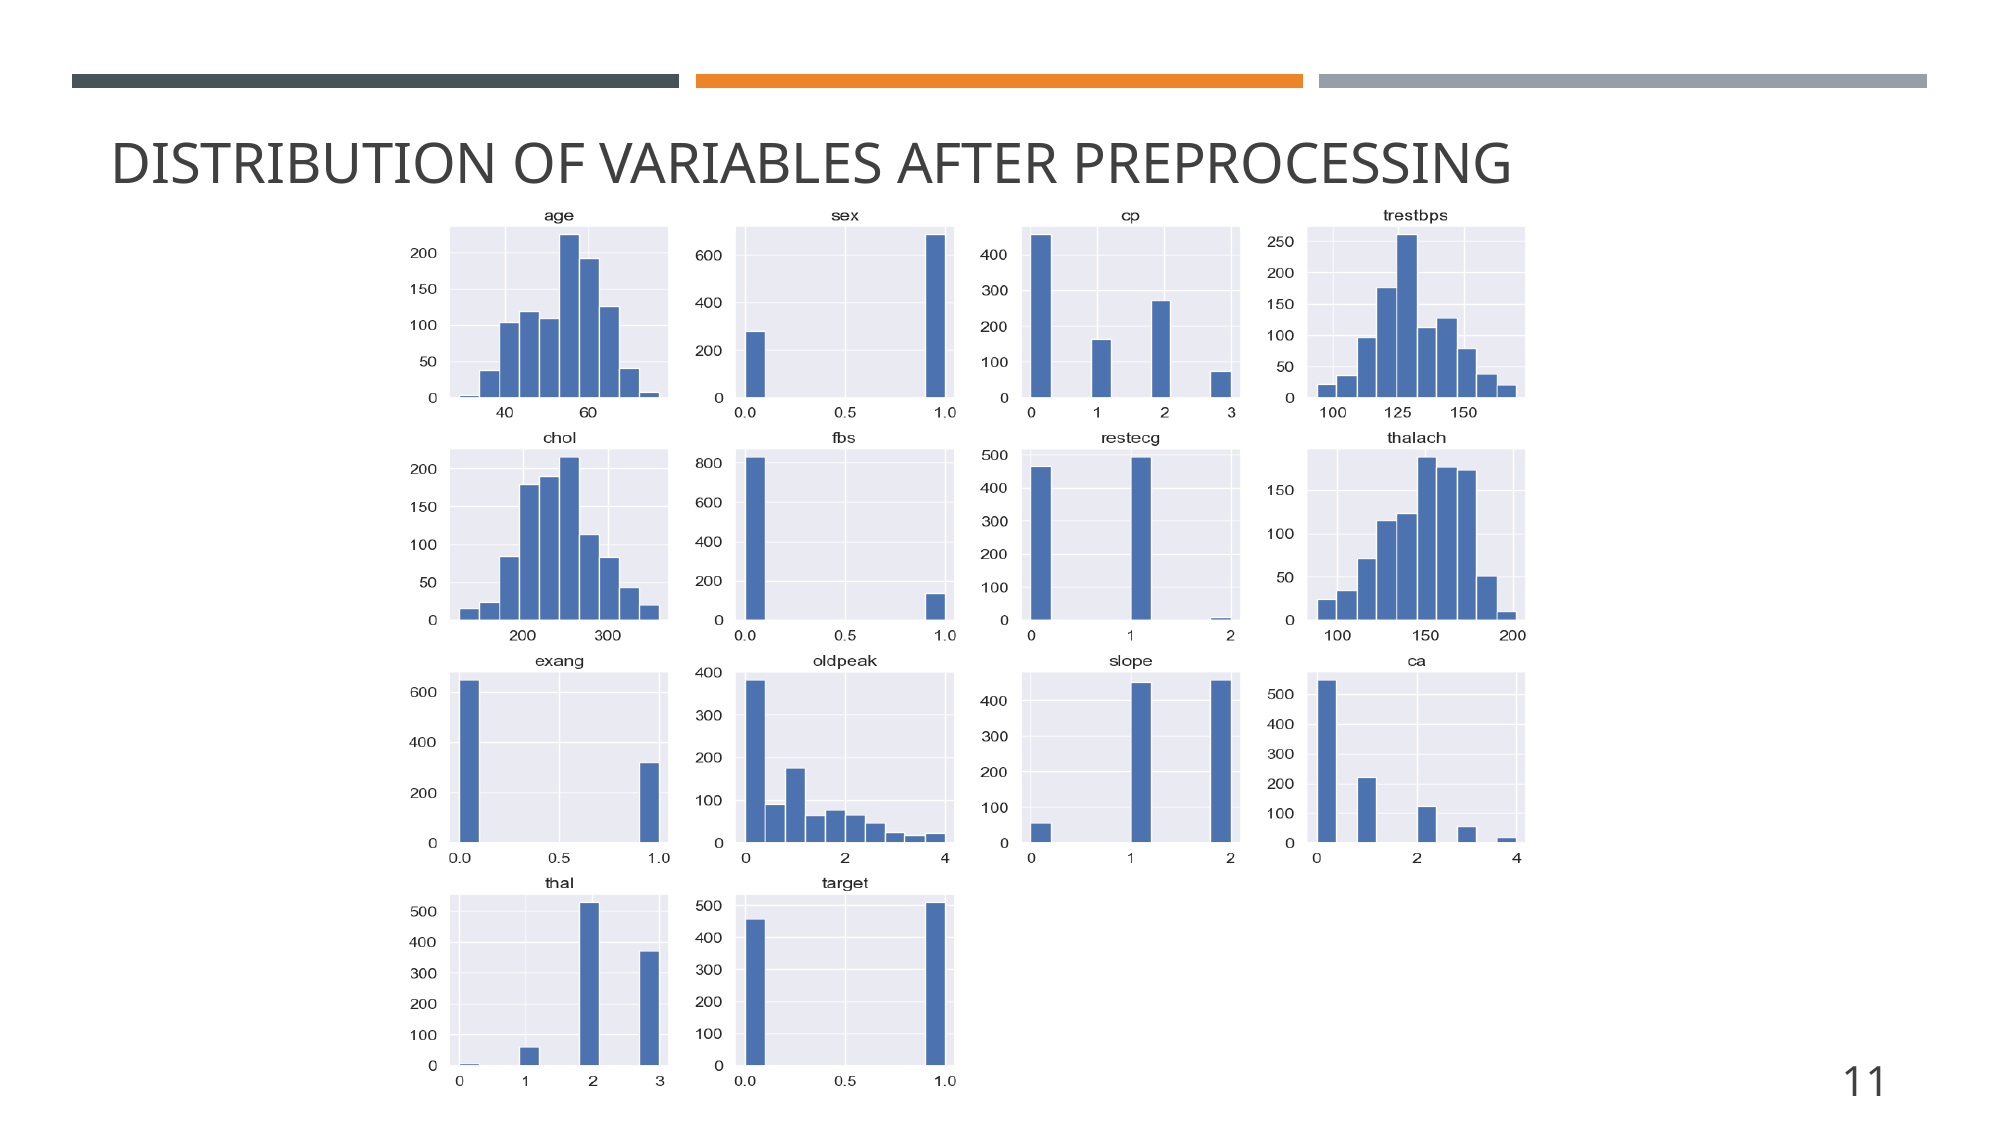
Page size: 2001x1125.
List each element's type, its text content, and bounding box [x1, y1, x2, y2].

title Distribution of variables after preprocessing [95, 120, 1905, 203]
slide_number 11 [1732, 1053, 1905, 1114]
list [398, 201, 1535, 1095]
